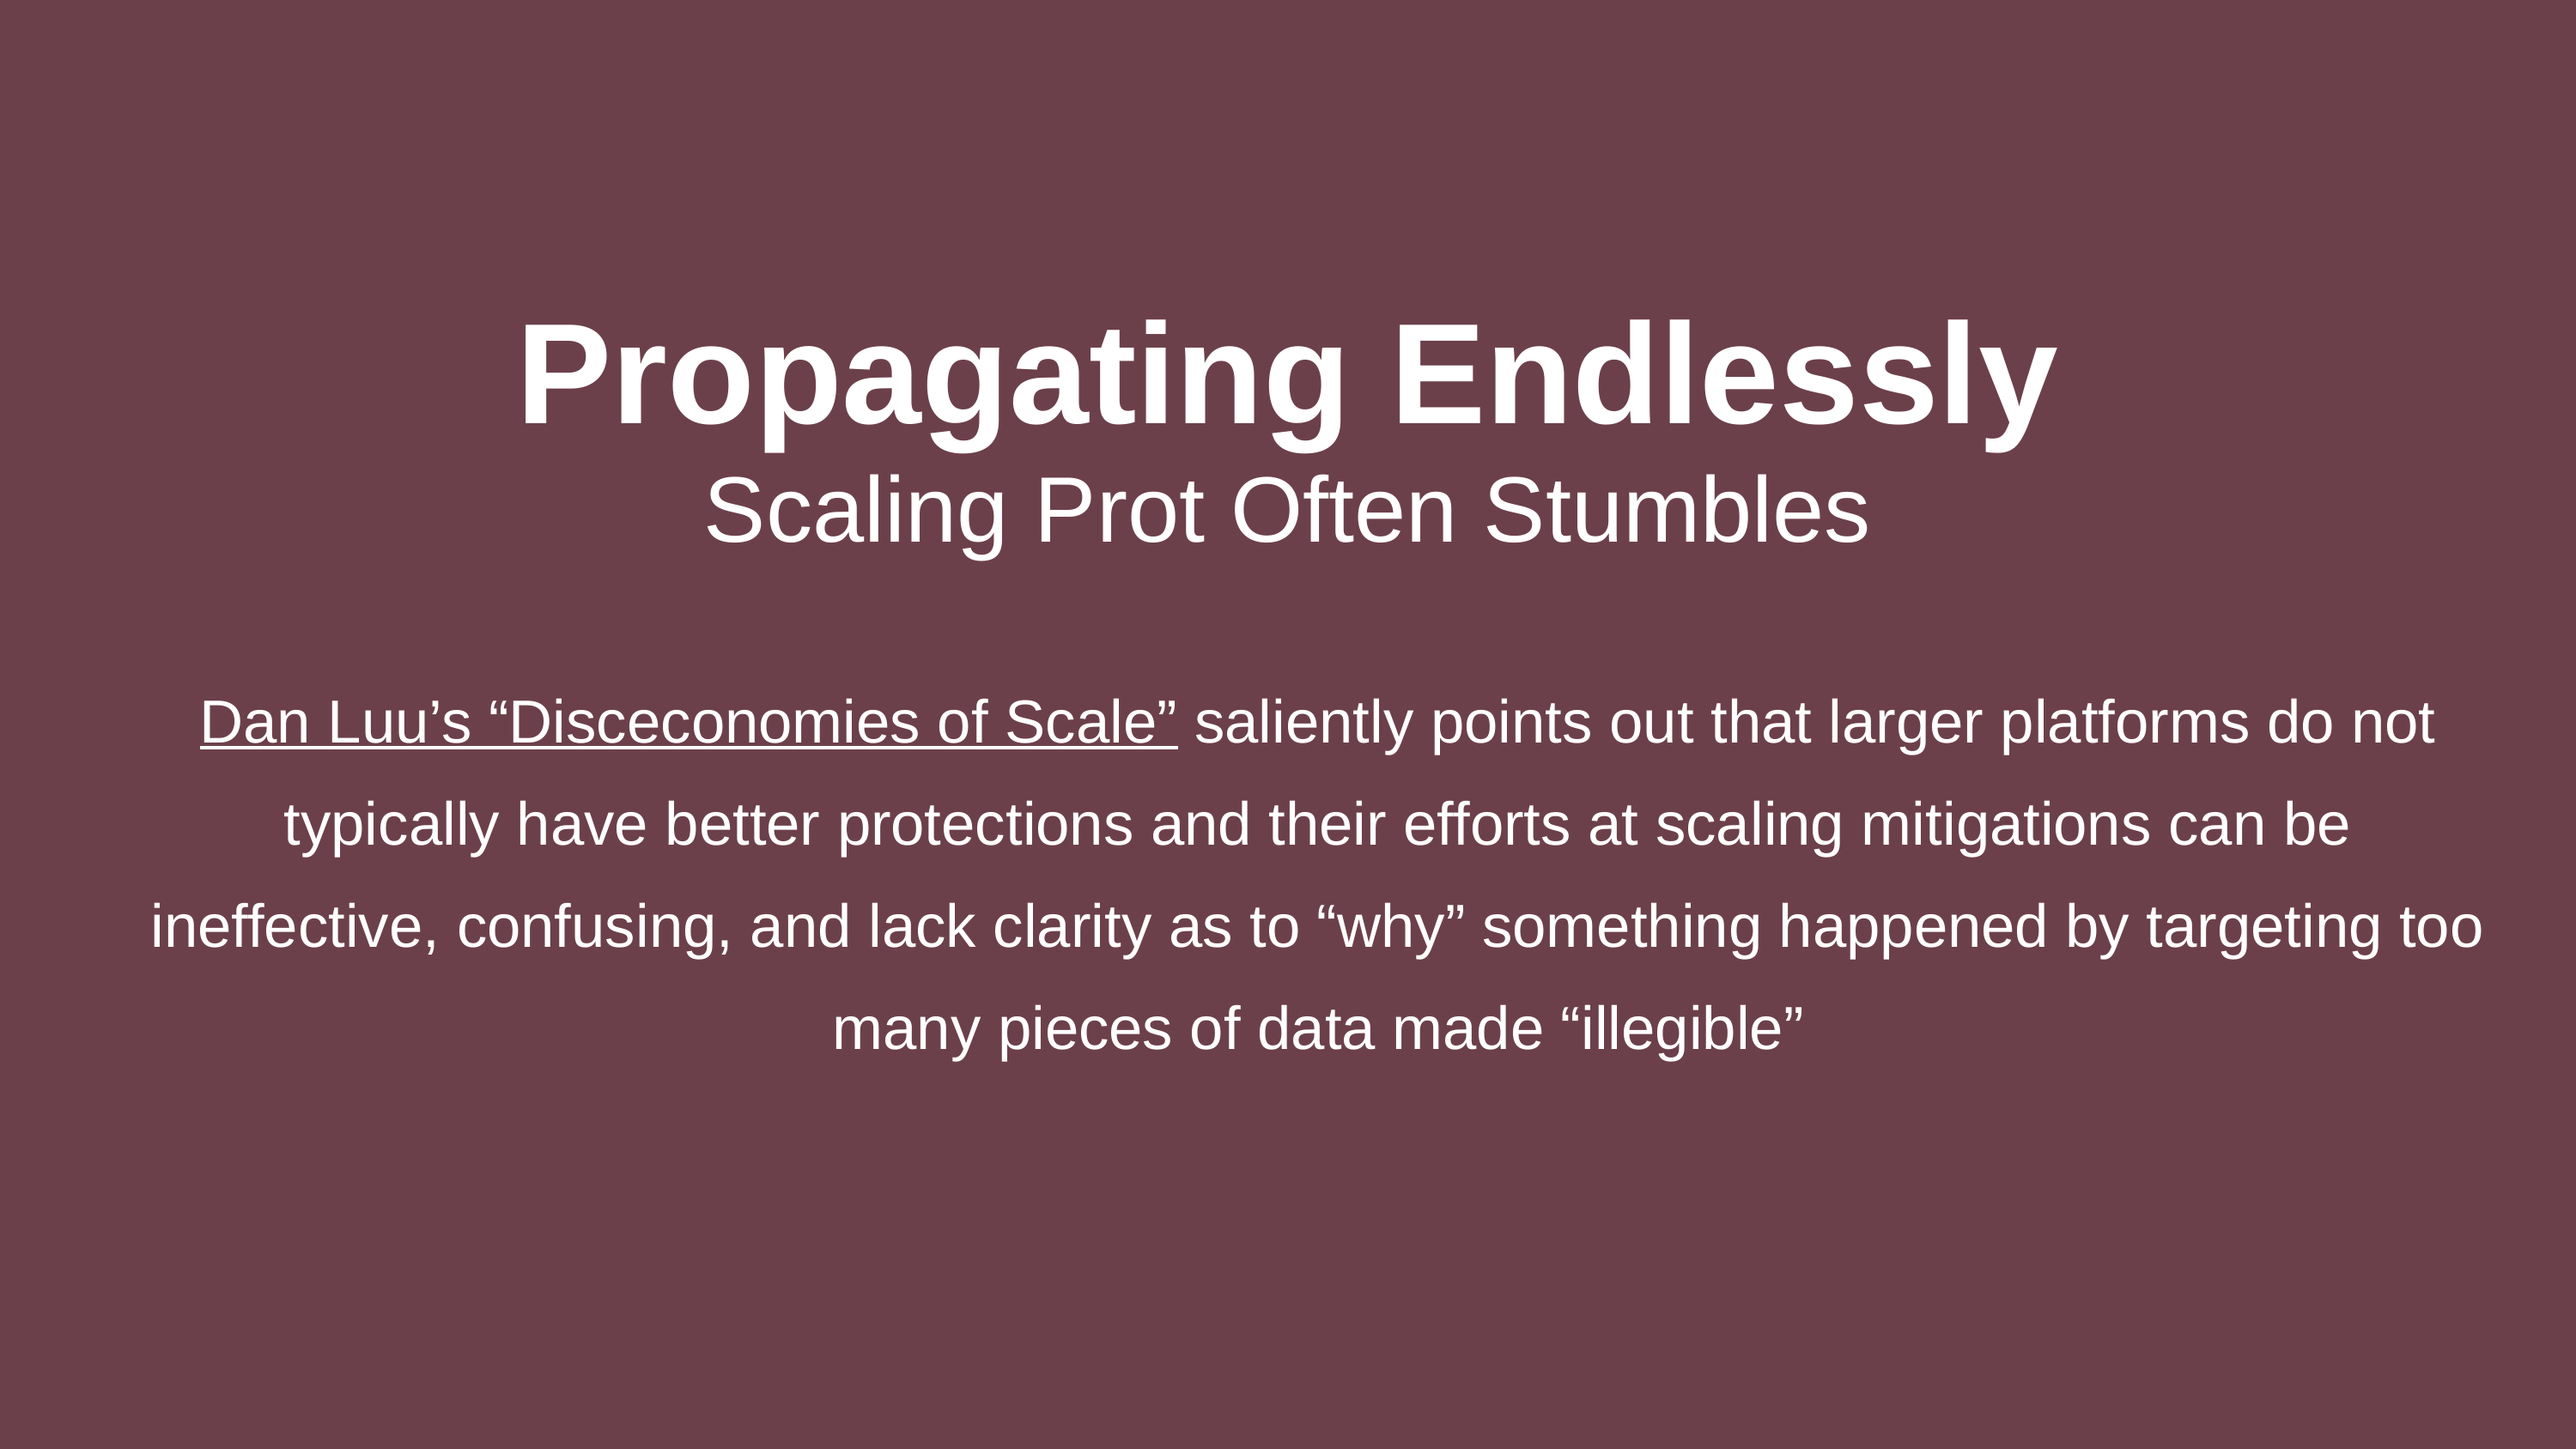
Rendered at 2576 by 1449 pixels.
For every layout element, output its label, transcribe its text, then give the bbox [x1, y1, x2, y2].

text_box Dan Luu’s “Disceconomies of Scale” saliently points out that larger platforms do not typically have better protections and their efforts at scaling mitigations can be ineffective, confusing, and lack clarity as to “why” something happened by targeting too many pieces of data made “illegible” [144, 652, 2493, 1062]
text_box Scaling Prot Often Stumbles [654, 403, 1922, 561]
text_box Propagating Endlessly [270, 246, 2306, 452]
